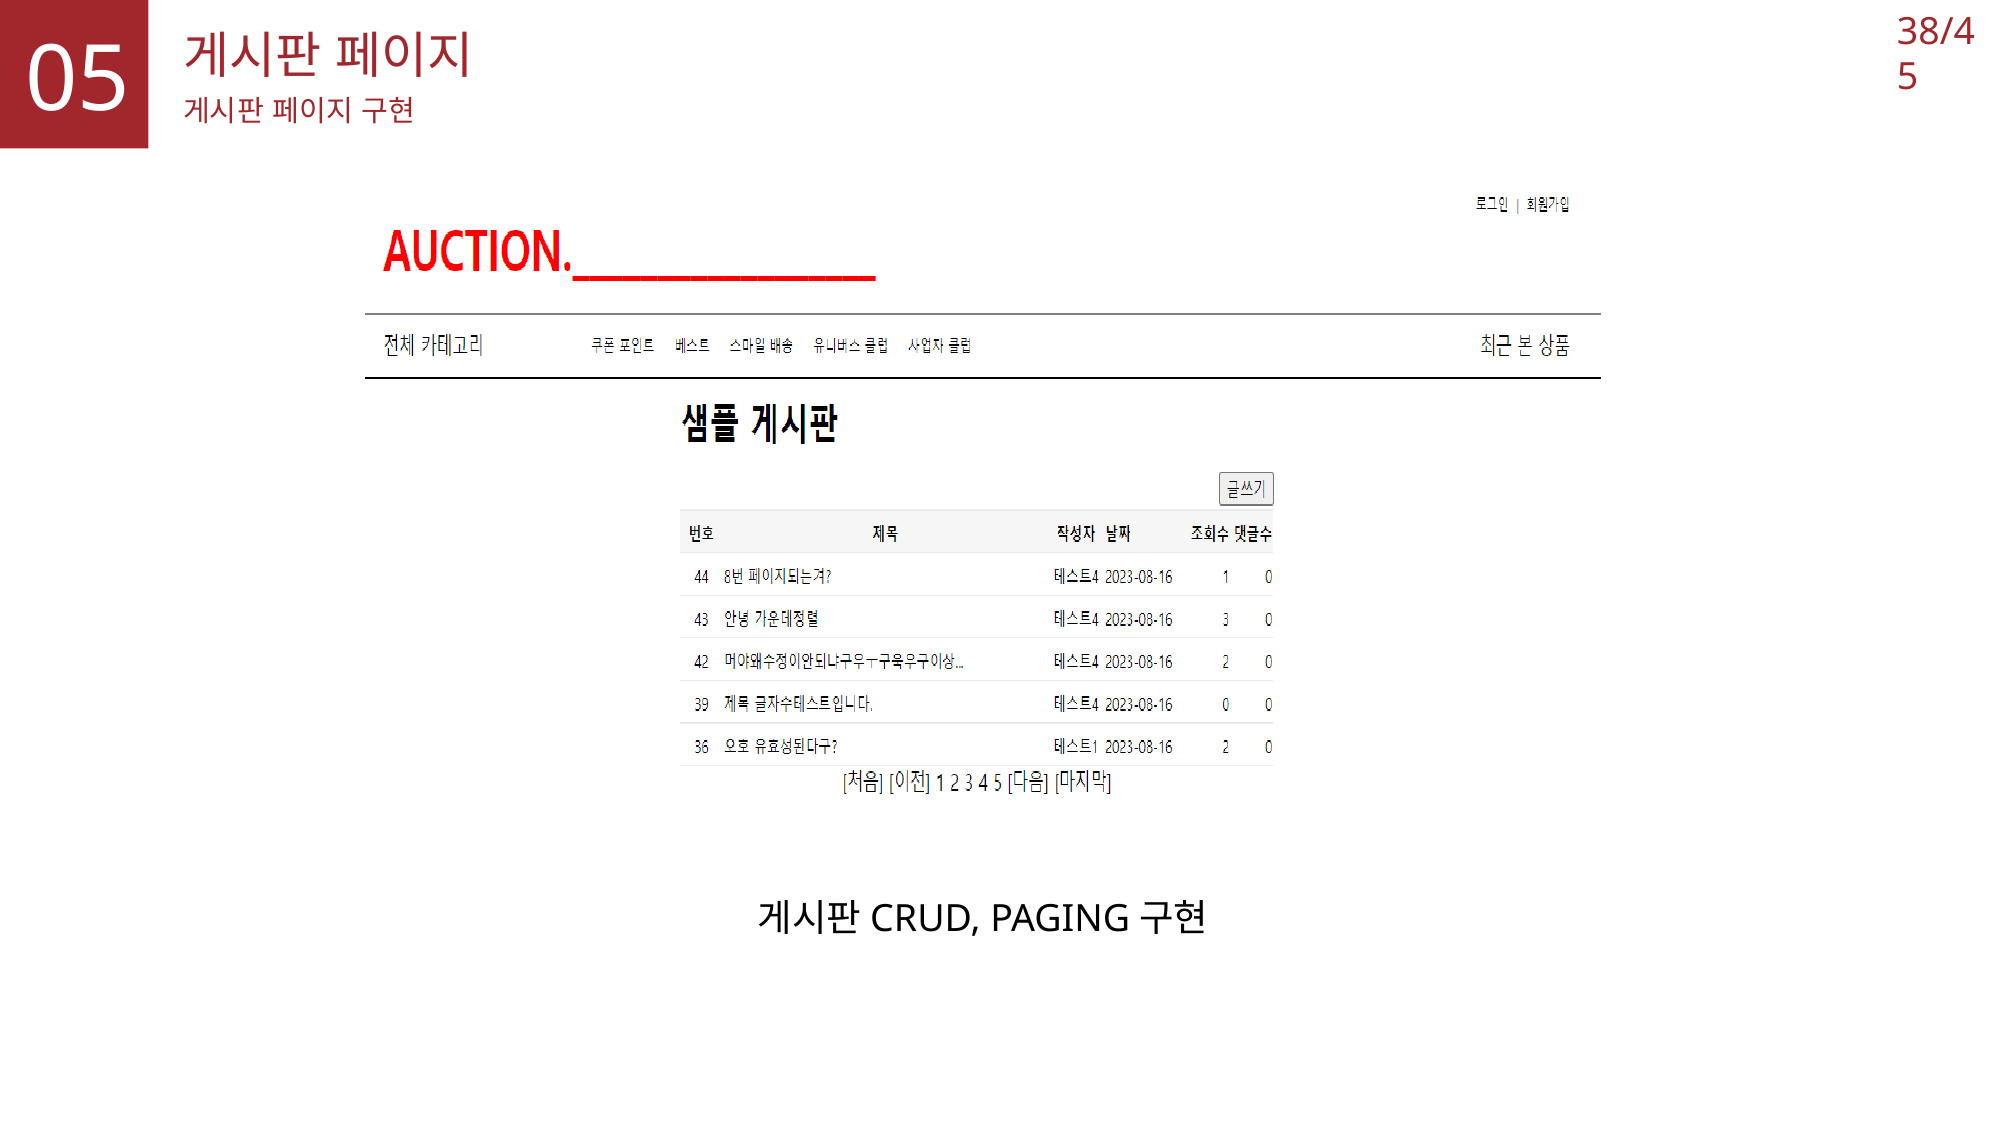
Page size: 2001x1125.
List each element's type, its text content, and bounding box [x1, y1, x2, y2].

text_box 05 [10, 11, 146, 136]
picture [365, 185, 1601, 853]
text_box 게시판 페이지 구현 [168, 85, 431, 135]
text_box 게시판 페이지 [169, 15, 489, 91]
text_box 게시판CRUD, PAGING구현 [742, 886, 1223, 947]
text_box 38/45 [1882, 0, 2000, 105]
text_box [0, 0, 149, 149]
